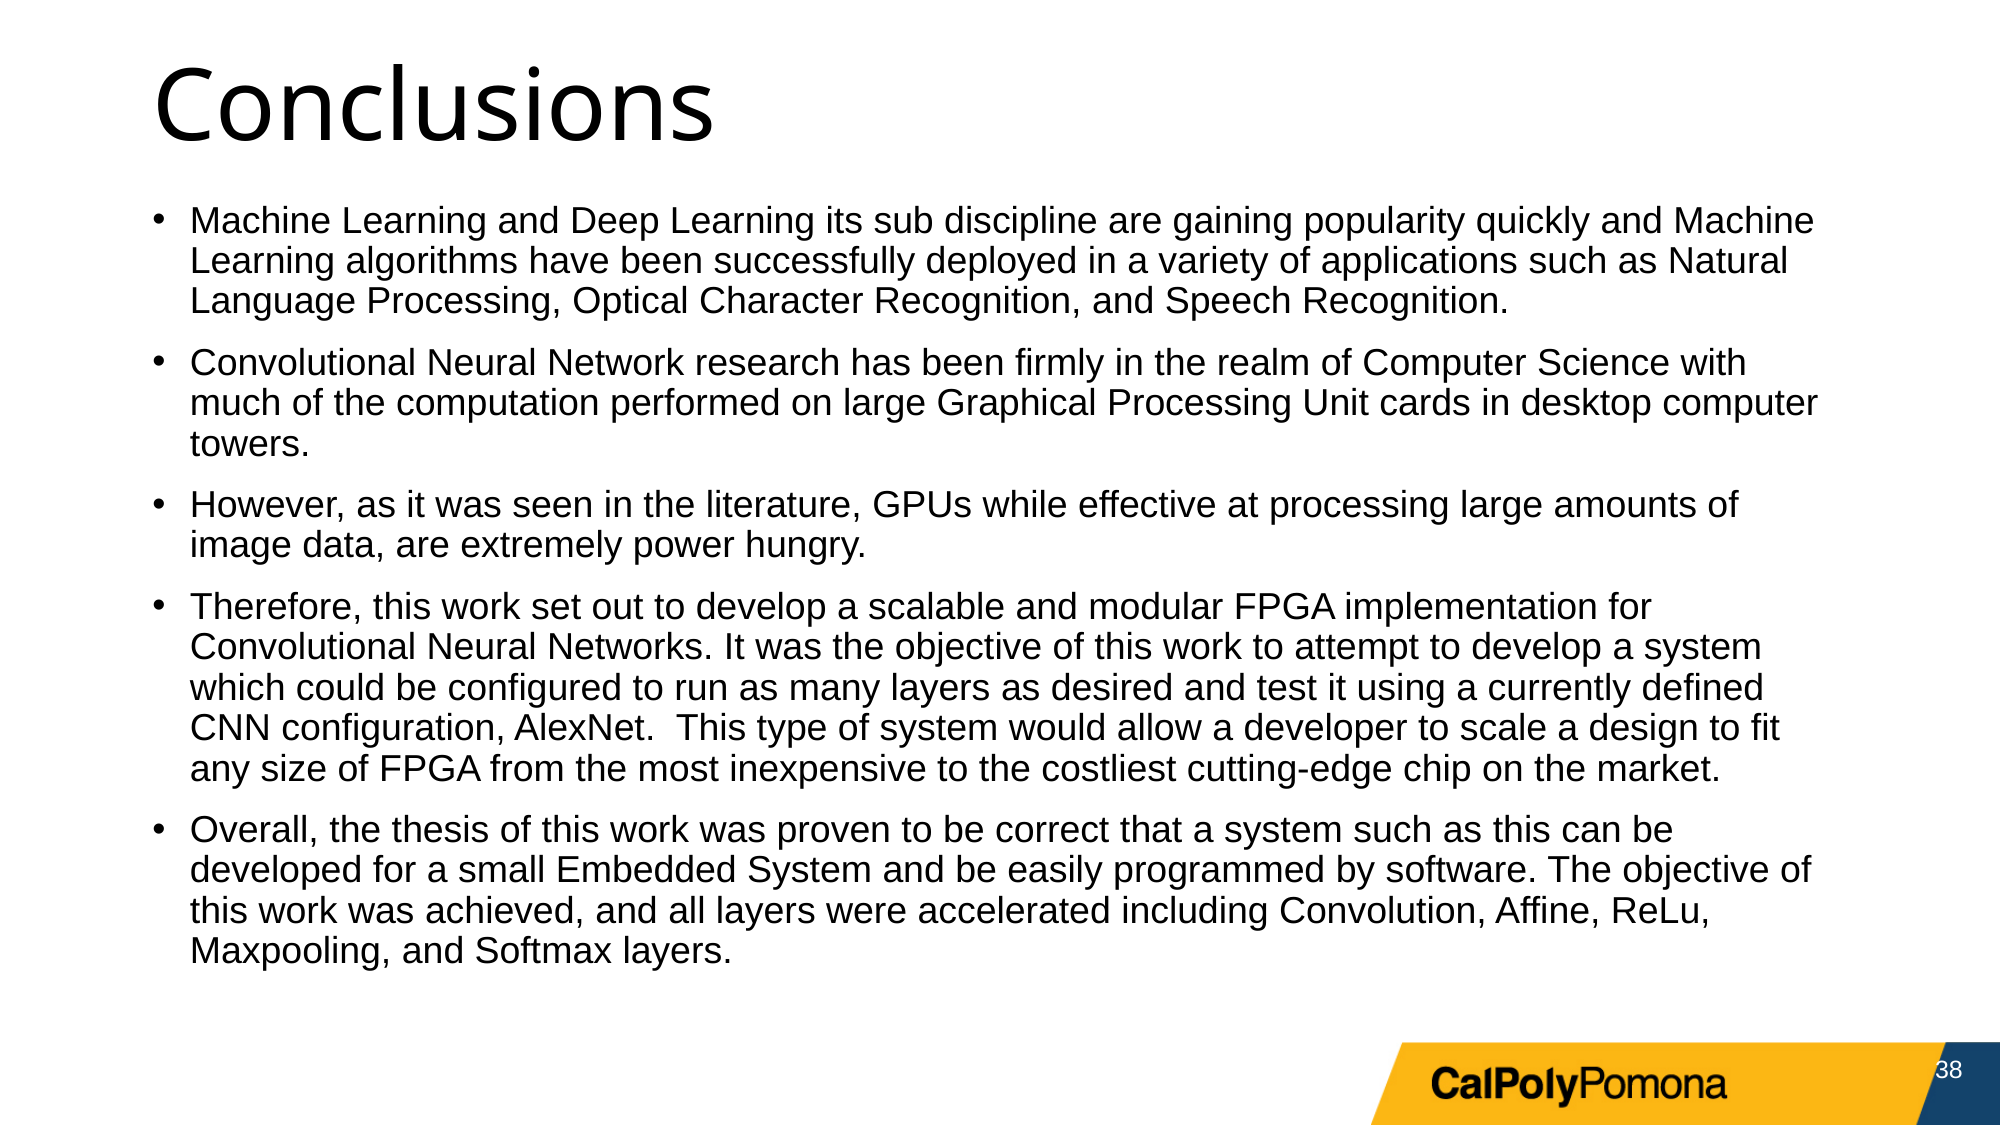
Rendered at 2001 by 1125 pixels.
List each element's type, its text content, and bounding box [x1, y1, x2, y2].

picture [1371, 1042, 2000, 1125]
title Conclusions [137, 0, 1863, 193]
list Machine Learning and Deep Learning its sub discipline are gaining popularity quickly and Machine Learning algorithms have been successfully deployed in a variety of applications such as Natural Language Processing, Optical Character Recognition, and Speech Recognition. Convolutional Neural Network research has been firmly in the realm of Computer Science with much of the computation performed on large Graphical Processing Unit cards in desktop computer towers. However, as it was seen in the literature, GPUs while effective at processing large amounts of image data, are extremely power hungry. Therefore, this work set out to develop a scalable and modular FPGA implementation for Convolutional Neural Networks. It was the objective of this work to attempt to develop a system which could be configured to run as many layers as desired and test it using a currently defined CNN configuration, AlexNet. This type of system would allow a developer to scale a design to fit any size of FPGA from the most inexpensive to the costliest cutting-edge chip on the market. Overall, the thesis of this work was proven to be correct that a system such as this can be developed for a small Embedded System and be easily programmed by software. The objective of this work was achieved, and all layers were accelerated including Convolution, Affine, ReLu, Maxpooling, and Softmax layers. [137, 193, 1863, 1039]
slide_number 38 [1896, 1038, 1978, 1099]
